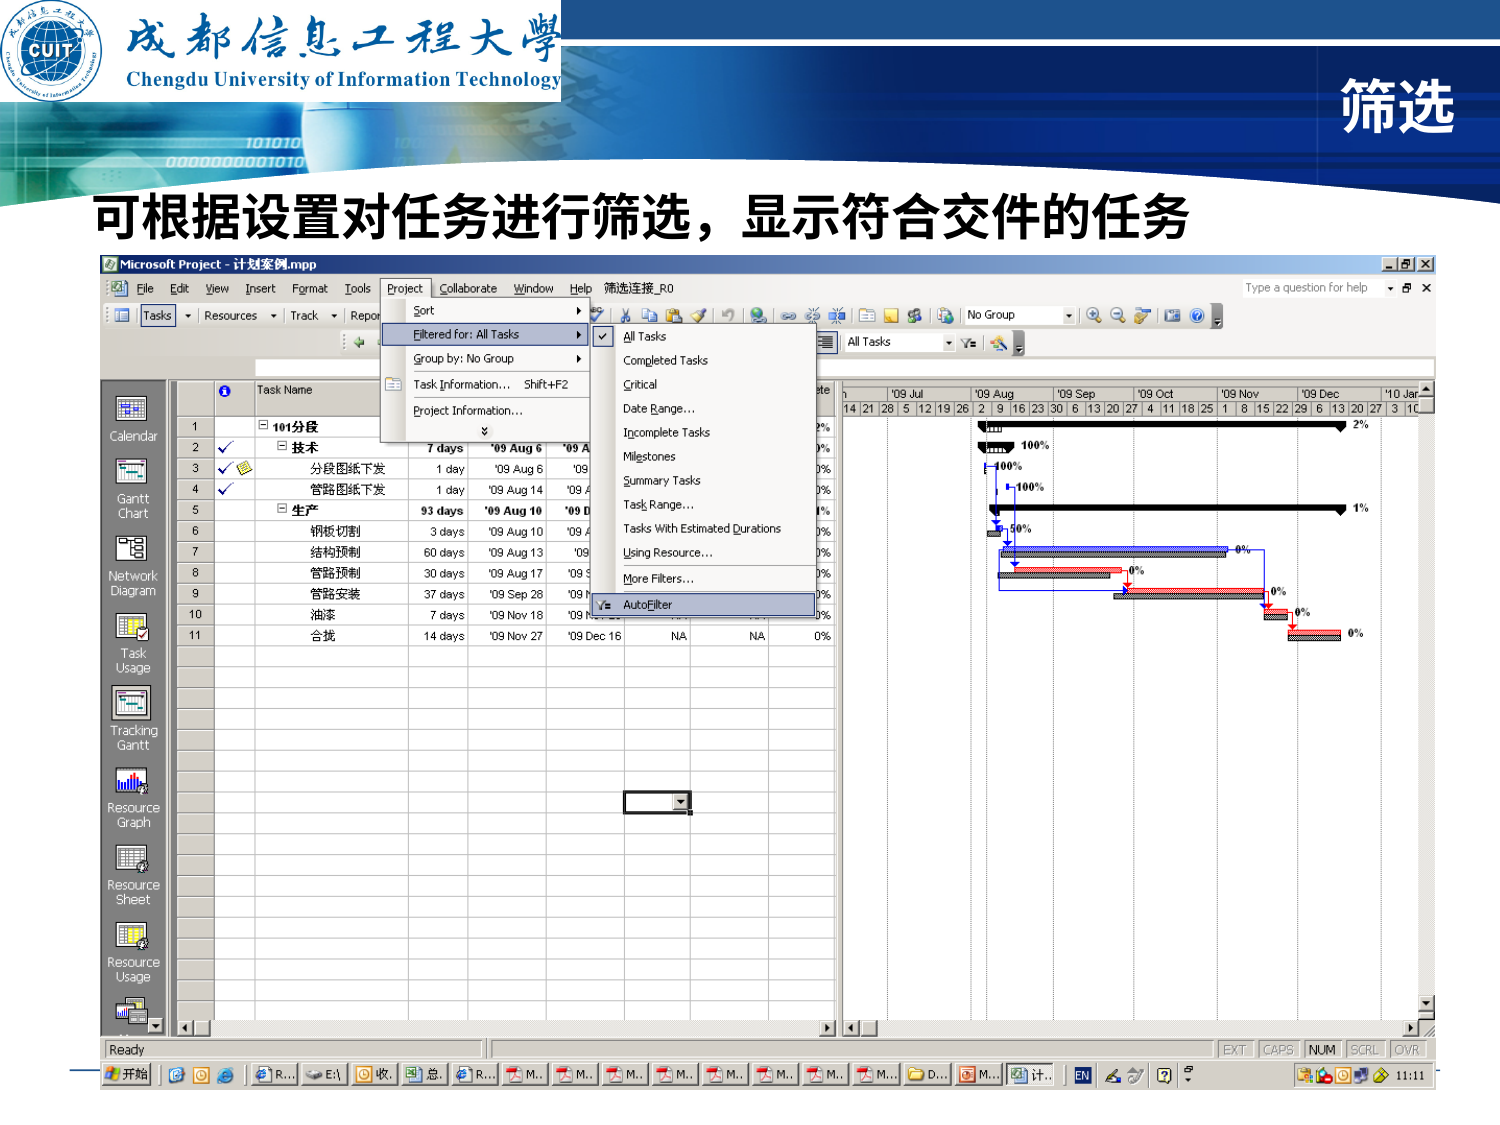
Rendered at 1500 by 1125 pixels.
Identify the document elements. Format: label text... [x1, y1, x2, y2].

list 可根据设置对任务进行筛选，显示符合交件的任务 [76, 184, 1389, 268]
picture [0, 0, 1500, 206]
title 筛选 [182, 54, 1471, 155]
picture [99, 255, 1436, 1091]
